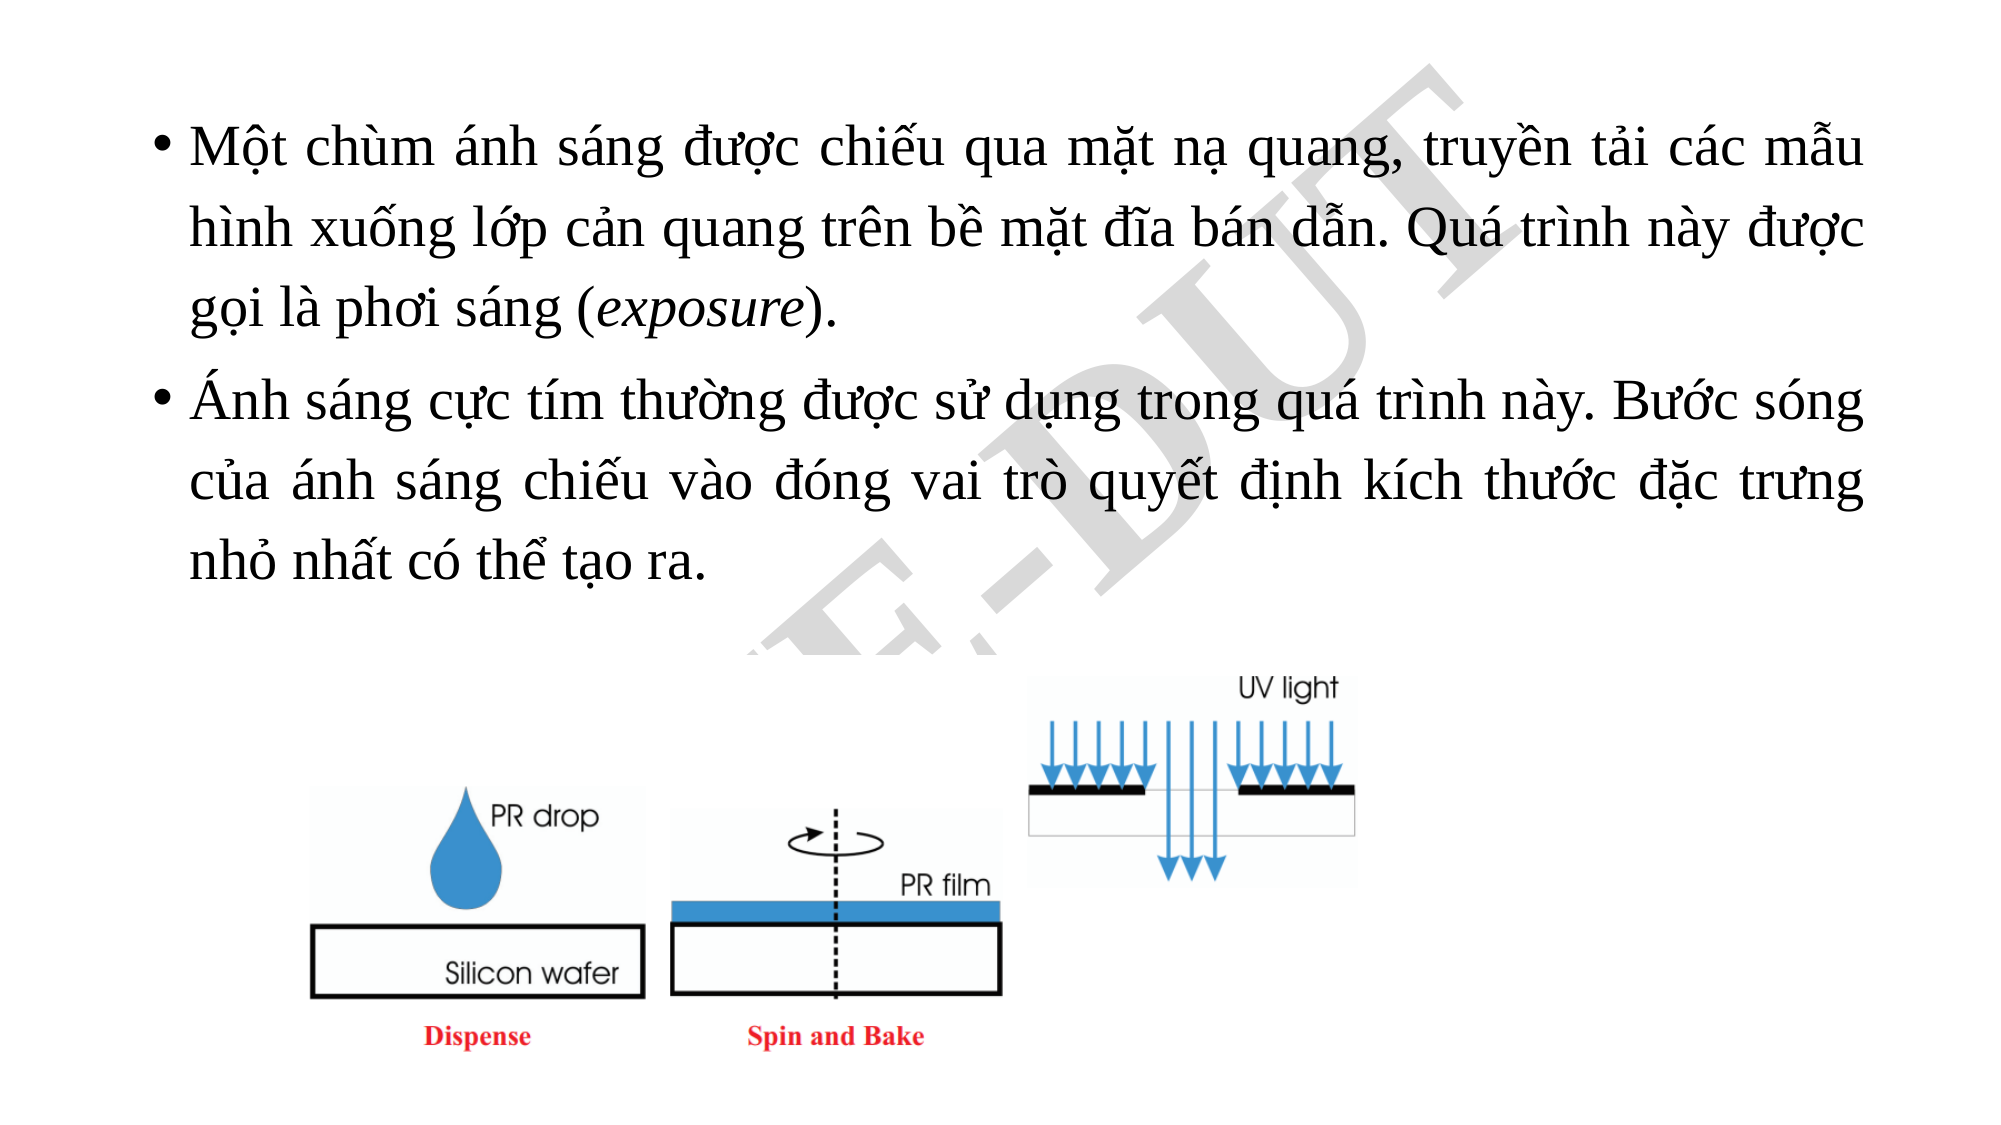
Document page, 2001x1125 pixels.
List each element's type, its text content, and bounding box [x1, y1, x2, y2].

picture [290, 655, 1710, 1065]
list Một chùm ánh sáng được chiếu qua mặt nạ quang, truyền tải các mẫu hình xuống lớp cản quang trên bề mặt đĩa bán dẫn. Quá trình này được gọi là phơi sáng (exposure). Ánh sáng cực tím thường được sử dụng trong quá trình này. Bước sóng của ánh sáng chiếu vào đóng vai trò quyết định kích thước đặc trưng nhỏ nhất có thể tạo ra. [137, 89, 1882, 1111]
